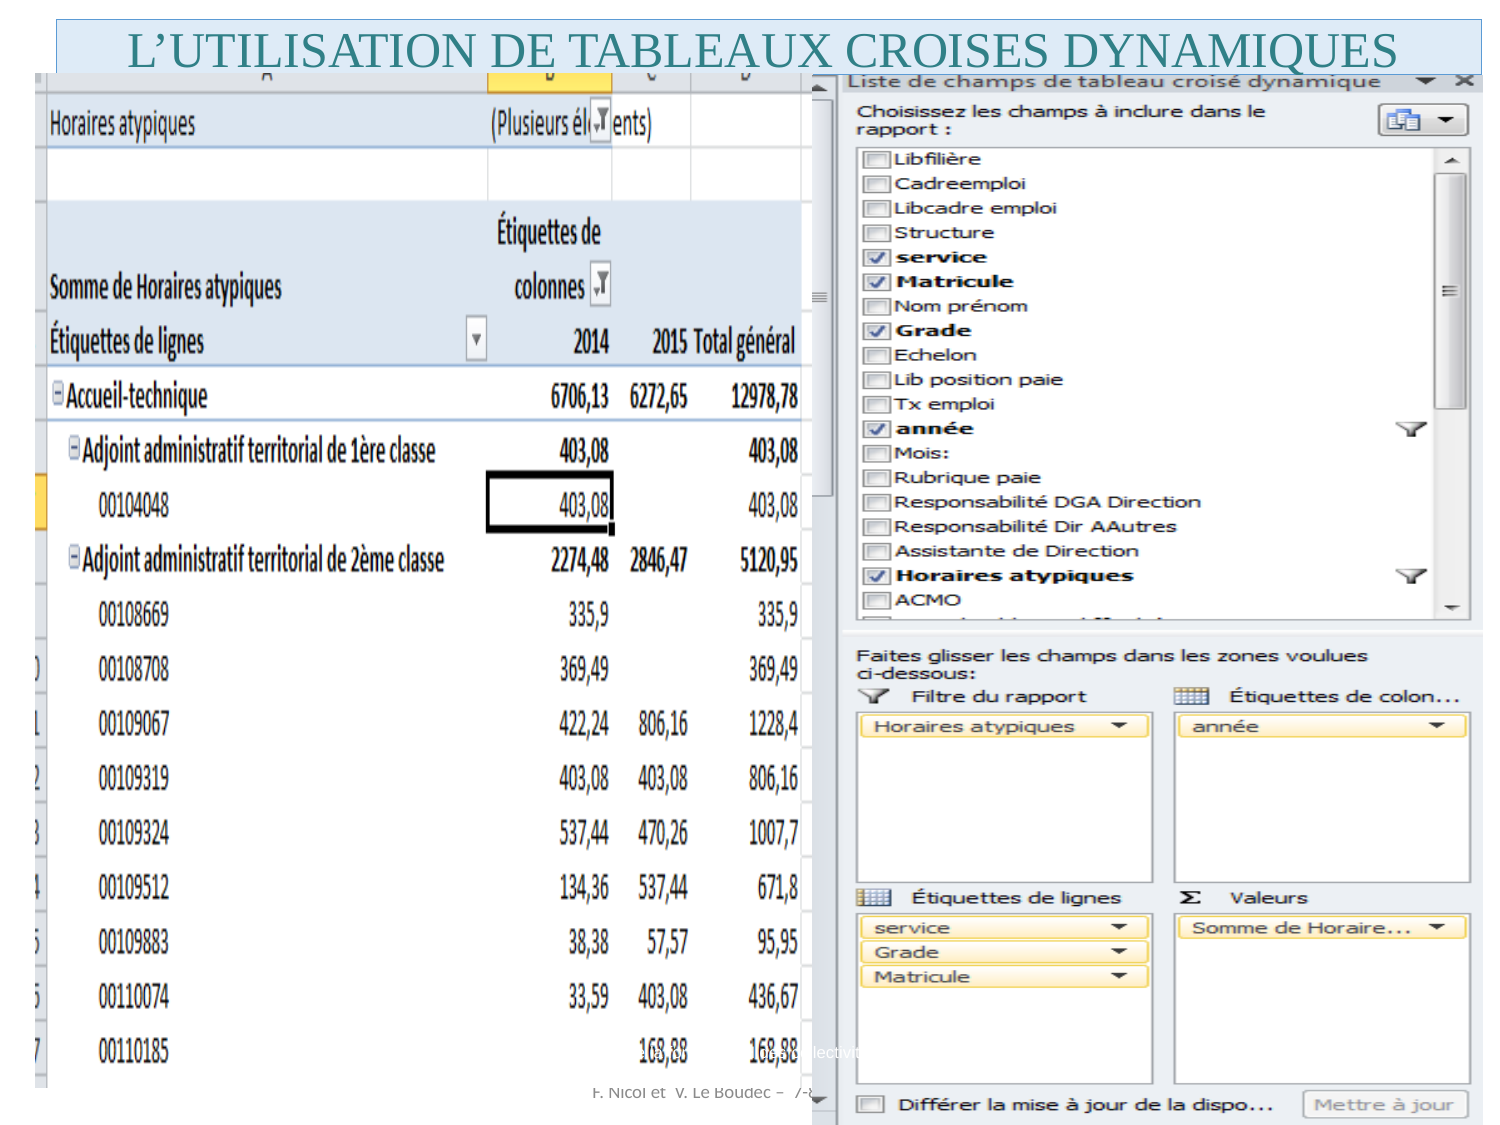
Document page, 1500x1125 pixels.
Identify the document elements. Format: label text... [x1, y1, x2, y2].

text_box L’UTILISATION DE TABLEAUX CROISES DYNAMIQUES [56, 19, 1482, 75]
footer Guide méthodologique : Extraction des données Altaïr – F. Nicol et V. Le Boudec – 7-8-9 mars 2017 [496, 1088, 812, 1103]
picture [35, 73, 1483, 1125]
